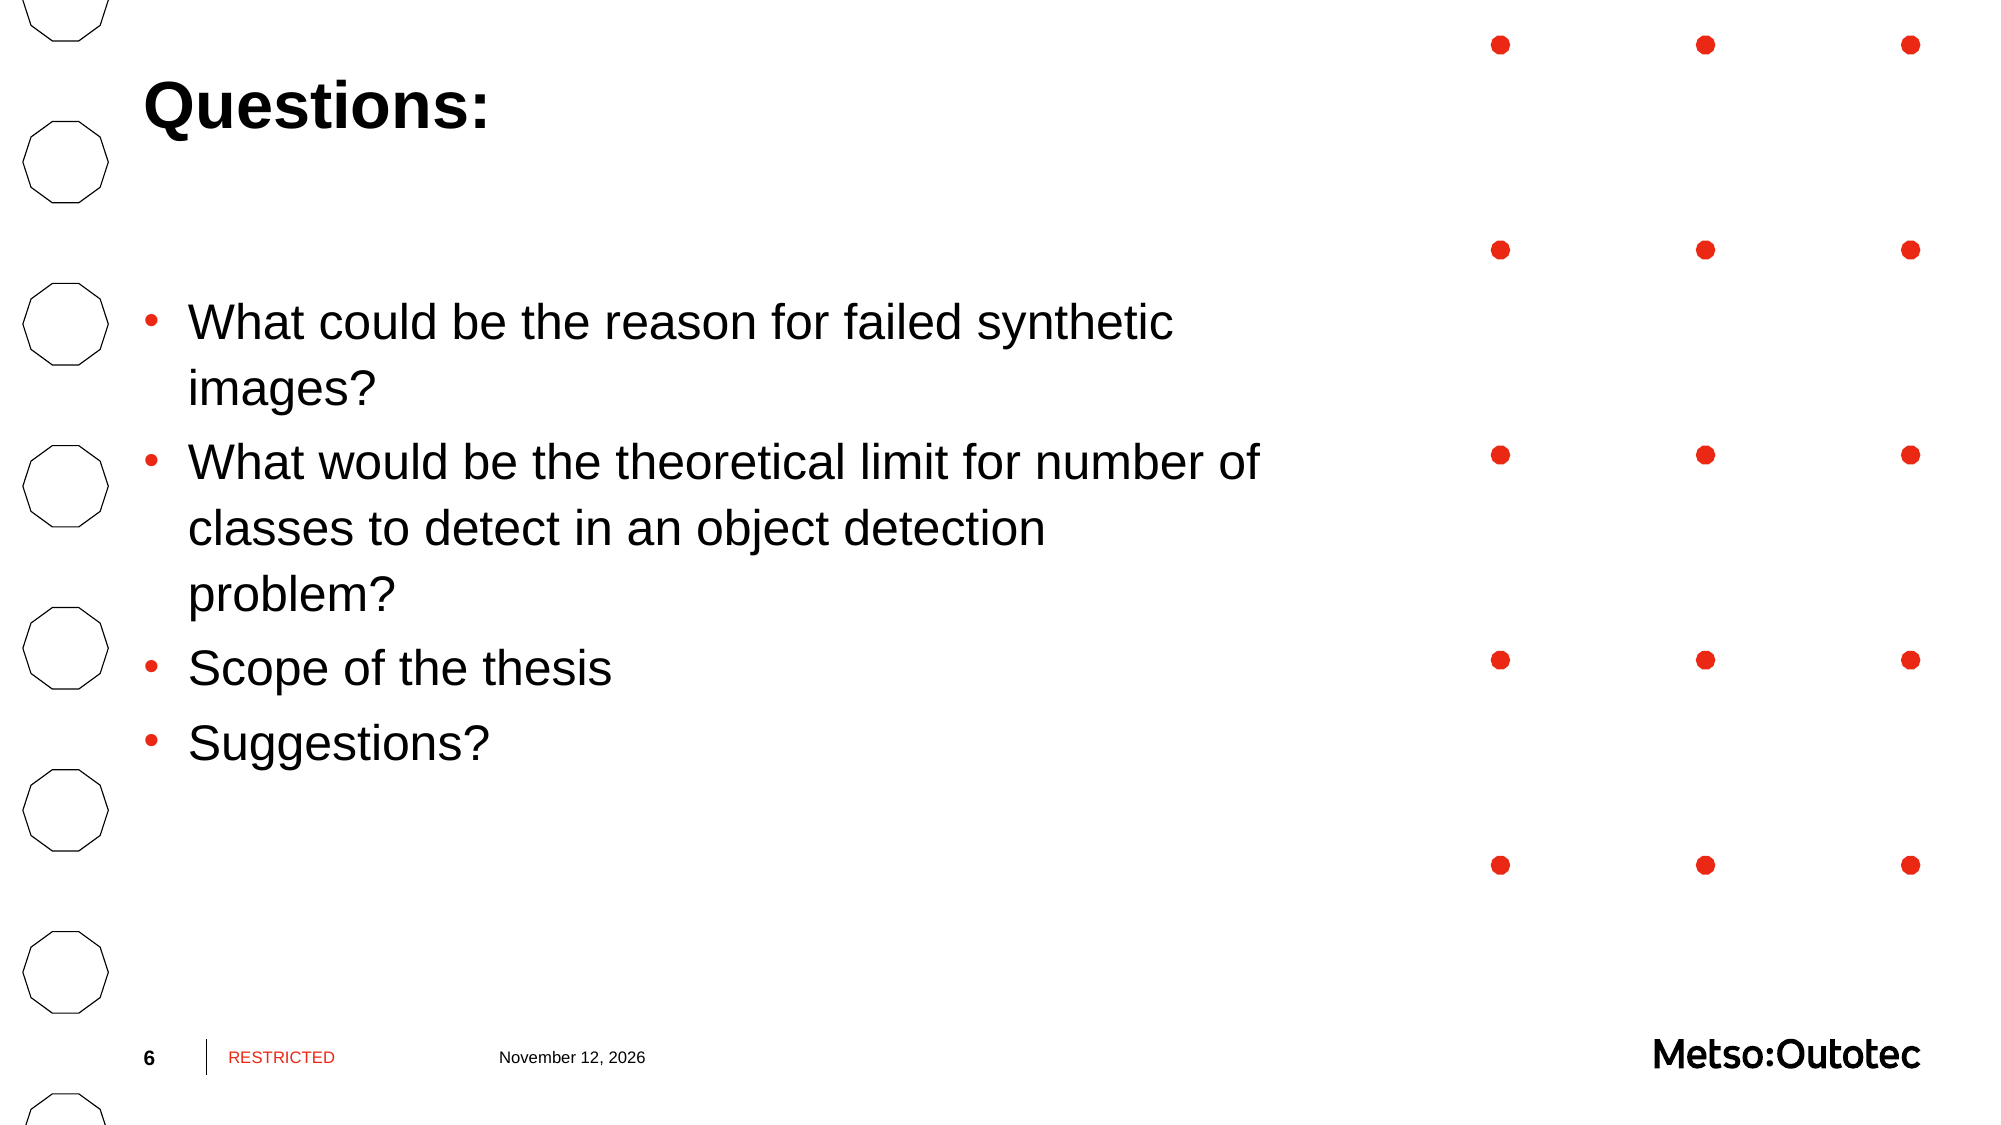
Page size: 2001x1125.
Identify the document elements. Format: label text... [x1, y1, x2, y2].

slide_number 6 [143, 1039, 207, 1075]
list What could be the reason for failed synthetic images? What would be the theoretical limit for number of classes to detect in an object detection problem? Scope of the thesis Suggestions? [143, 283, 1266, 989]
footer RESTRICTED [228, 1039, 486, 1075]
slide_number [499, 1039, 913, 1075]
title Questions: [143, 70, 1266, 148]
